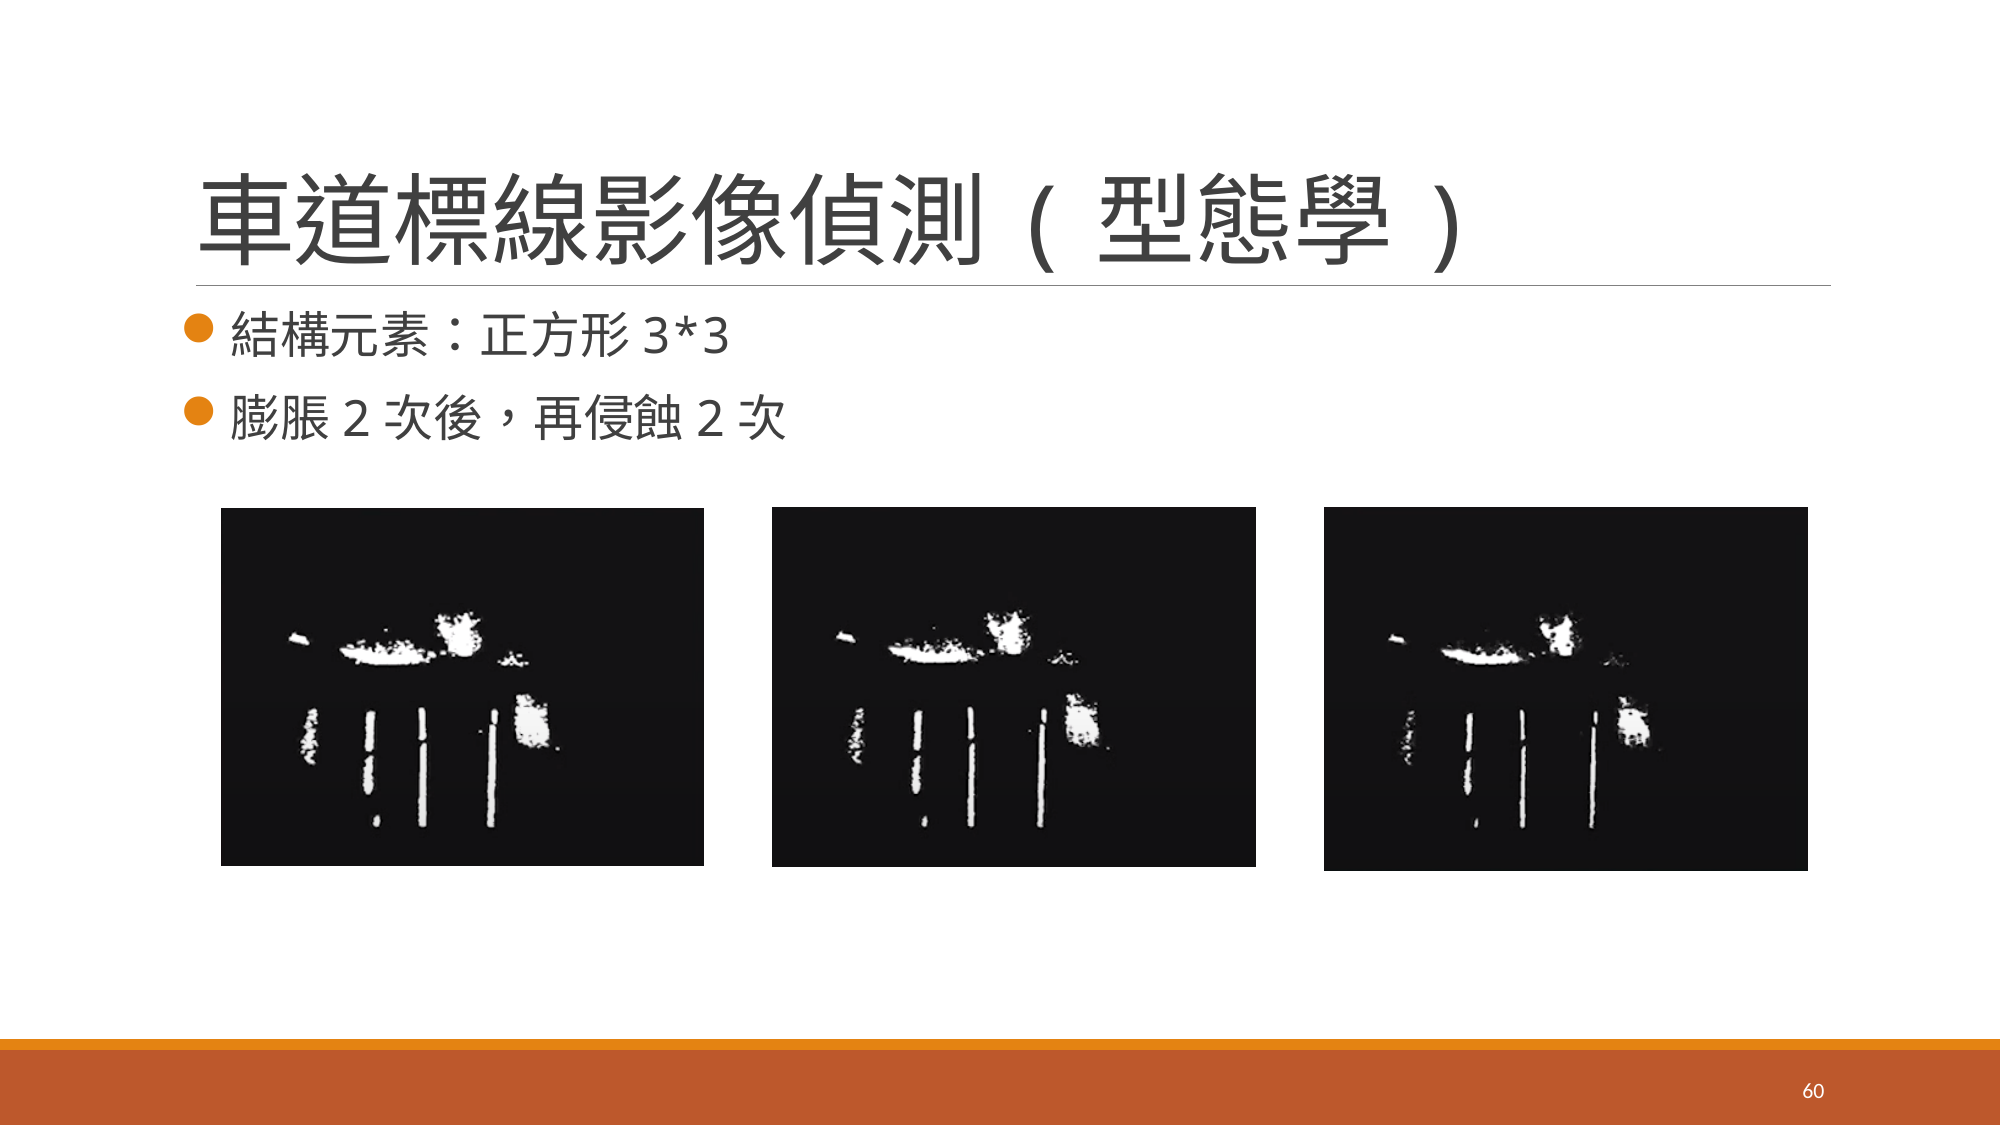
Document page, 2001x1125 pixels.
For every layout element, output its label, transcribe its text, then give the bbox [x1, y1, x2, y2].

picture [1324, 507, 1808, 871]
title 車道標線影像偵測(型態學) [180, 47, 1830, 285]
list 結構元素：正方形3*3 膨脹2次後，再侵蝕2次 [180, 302, 1830, 963]
picture [772, 507, 1256, 867]
picture [220, 508, 704, 867]
slide_number 60 [1624, 1059, 1840, 1120]
